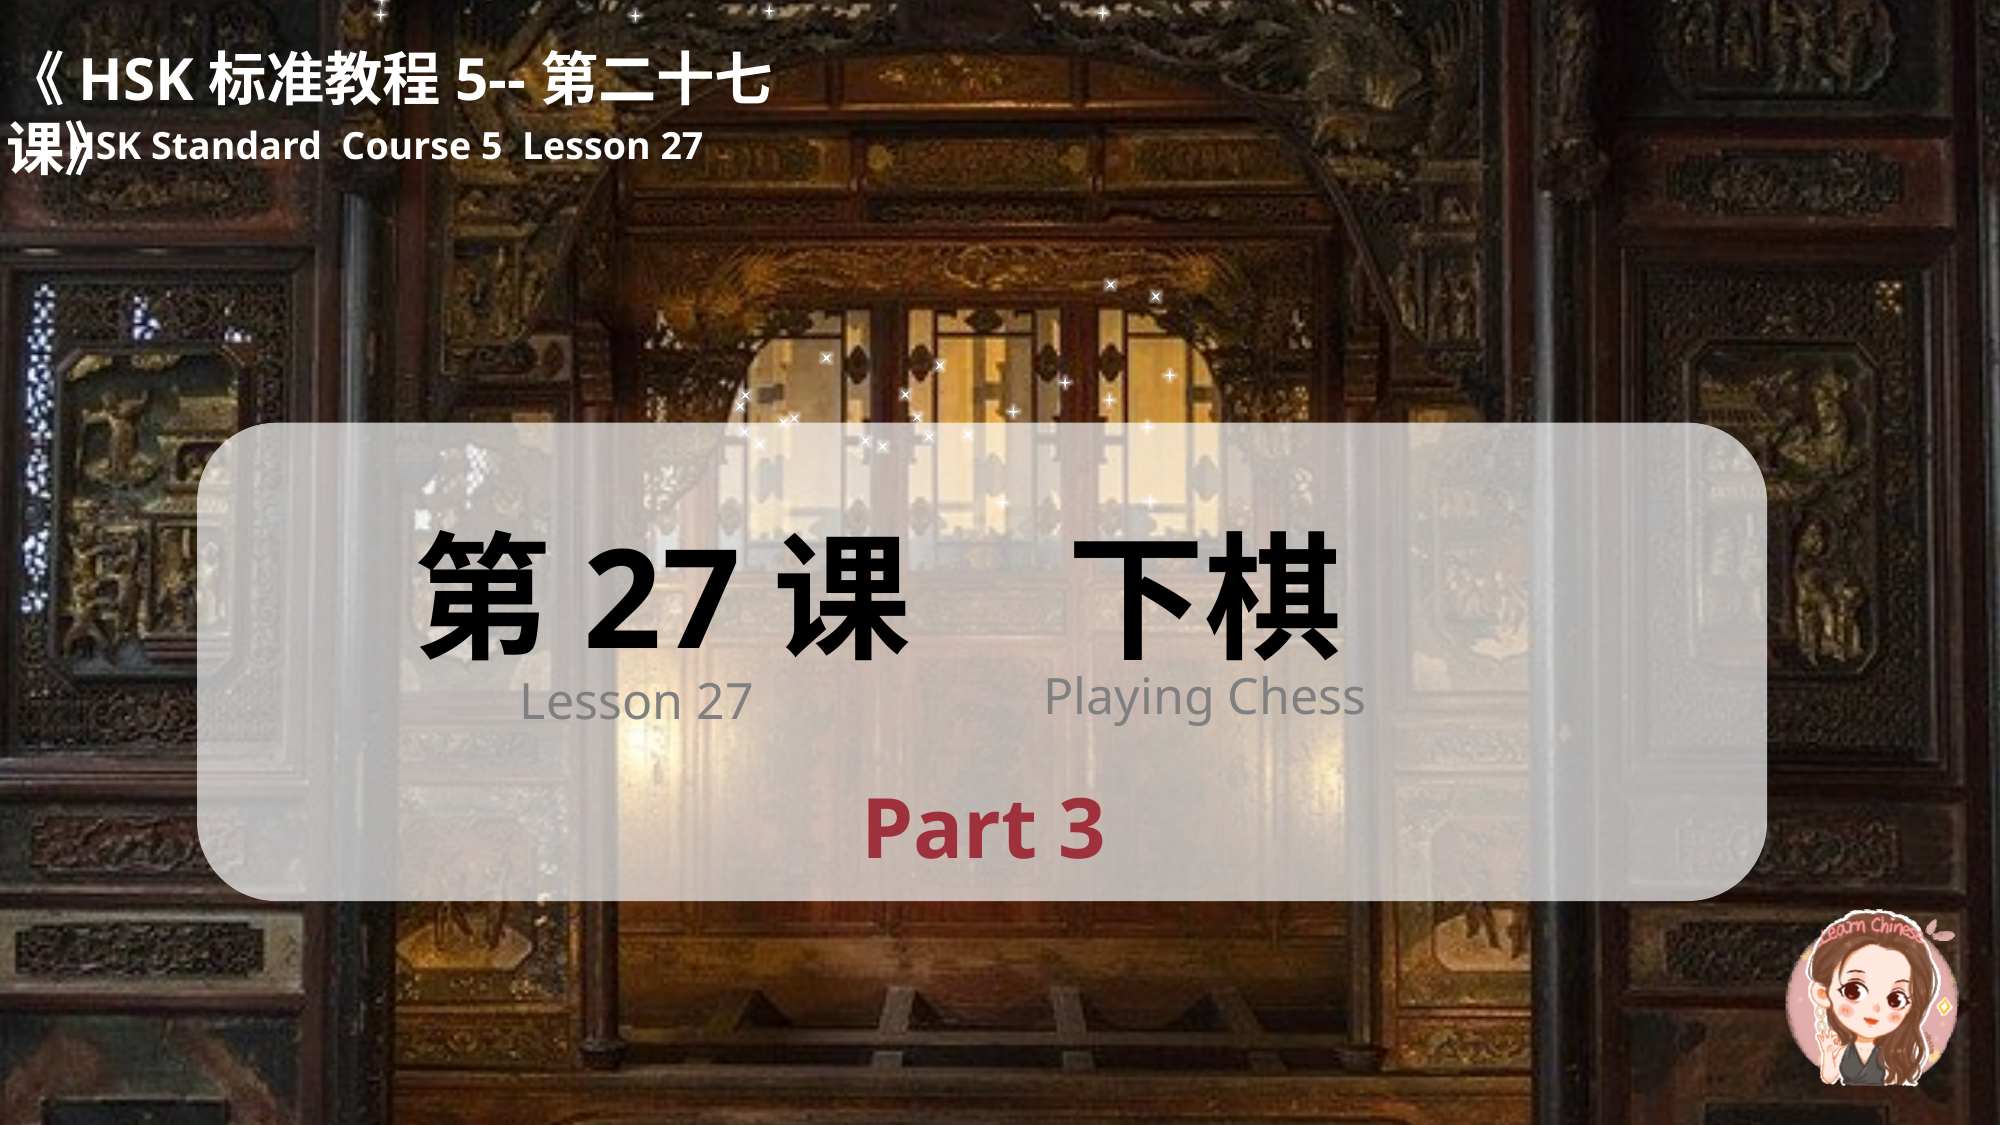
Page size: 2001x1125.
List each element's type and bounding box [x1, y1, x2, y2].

text_box [85, 422, 1768, 902]
picture [0, 0, 2000, 1125]
